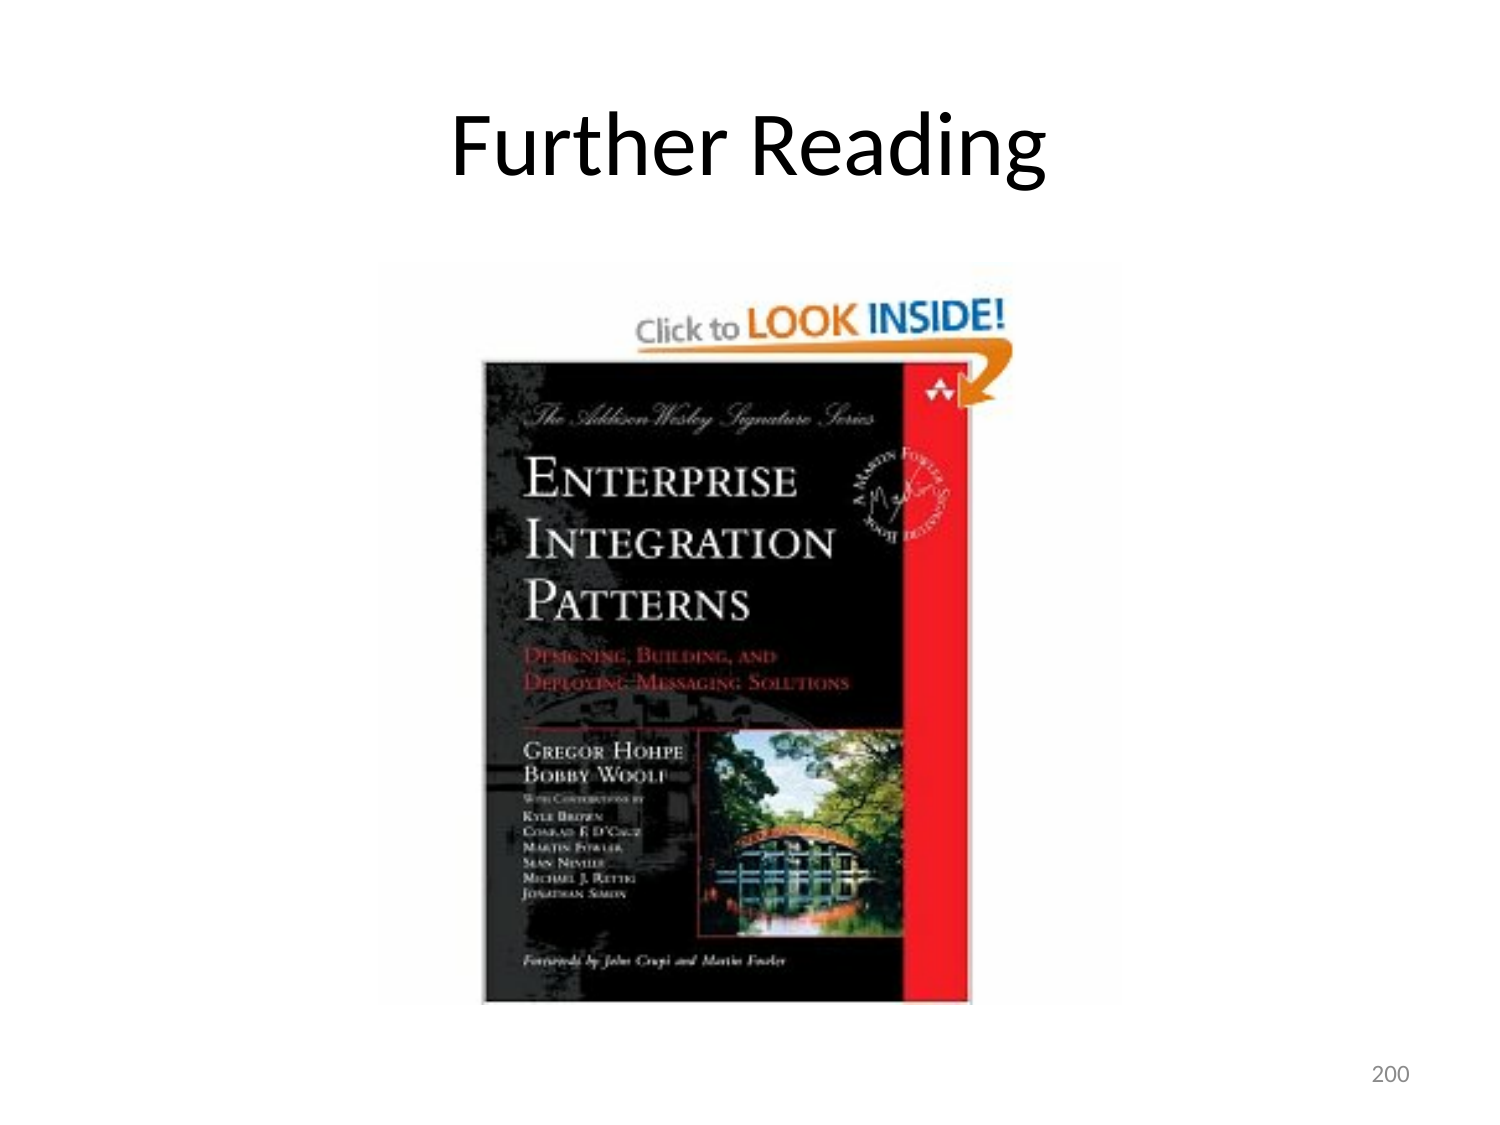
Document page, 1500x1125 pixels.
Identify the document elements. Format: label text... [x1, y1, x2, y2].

slide_number 200 [1074, 1042, 1425, 1103]
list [74, 262, 1426, 1006]
title Further Reading [75, 45, 1425, 233]
